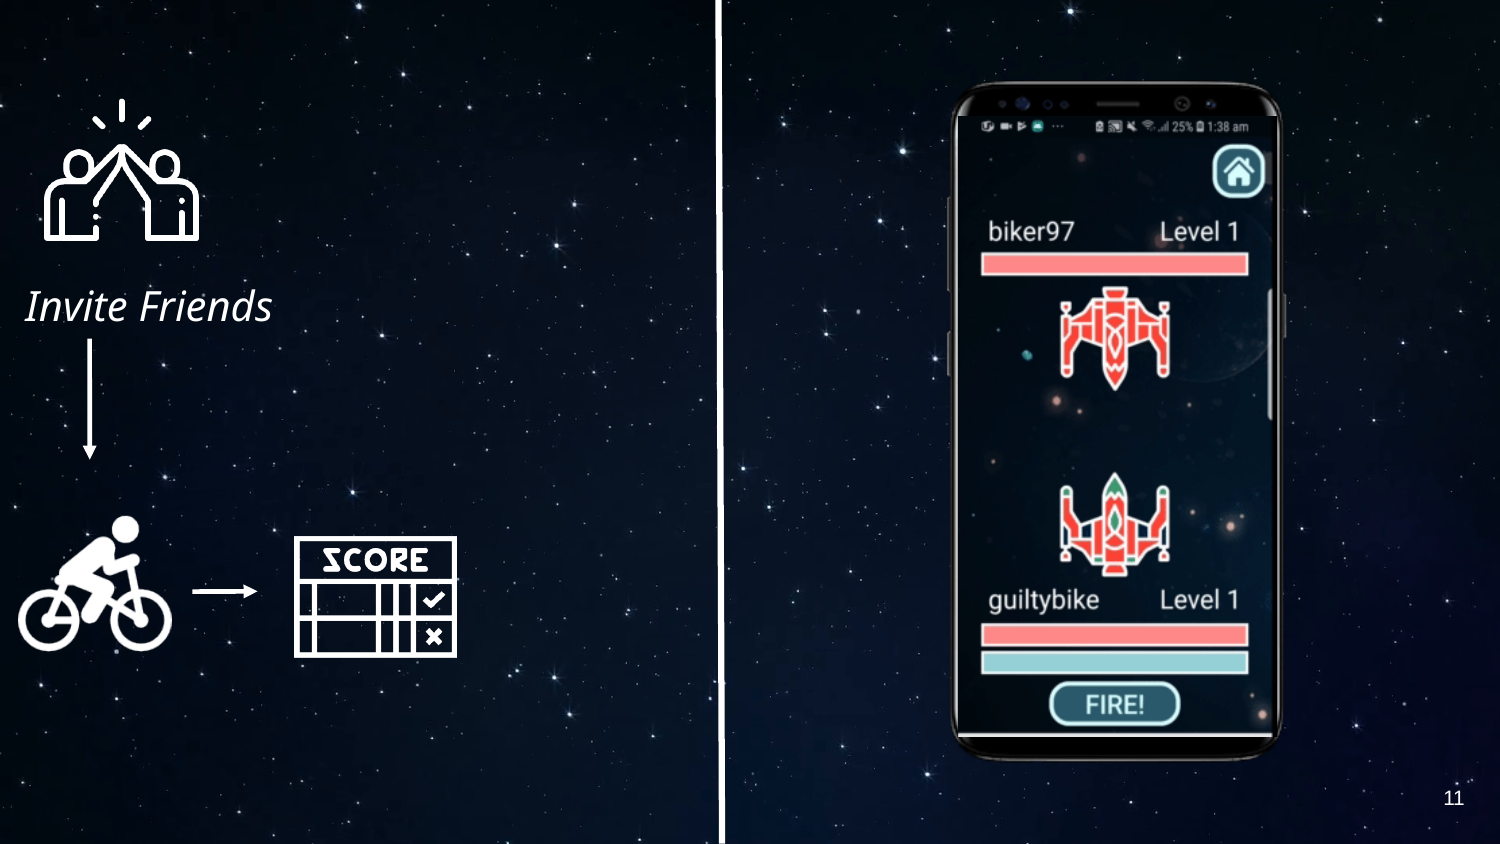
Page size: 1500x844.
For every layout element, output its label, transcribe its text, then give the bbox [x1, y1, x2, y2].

picture [723, 0, 1500, 844]
text_box Invite Friends [10, 265, 306, 300]
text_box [718, 0, 723, 844]
picture [0, 0, 718, 844]
slide_number ‹#› [1389, 772, 1480, 830]
